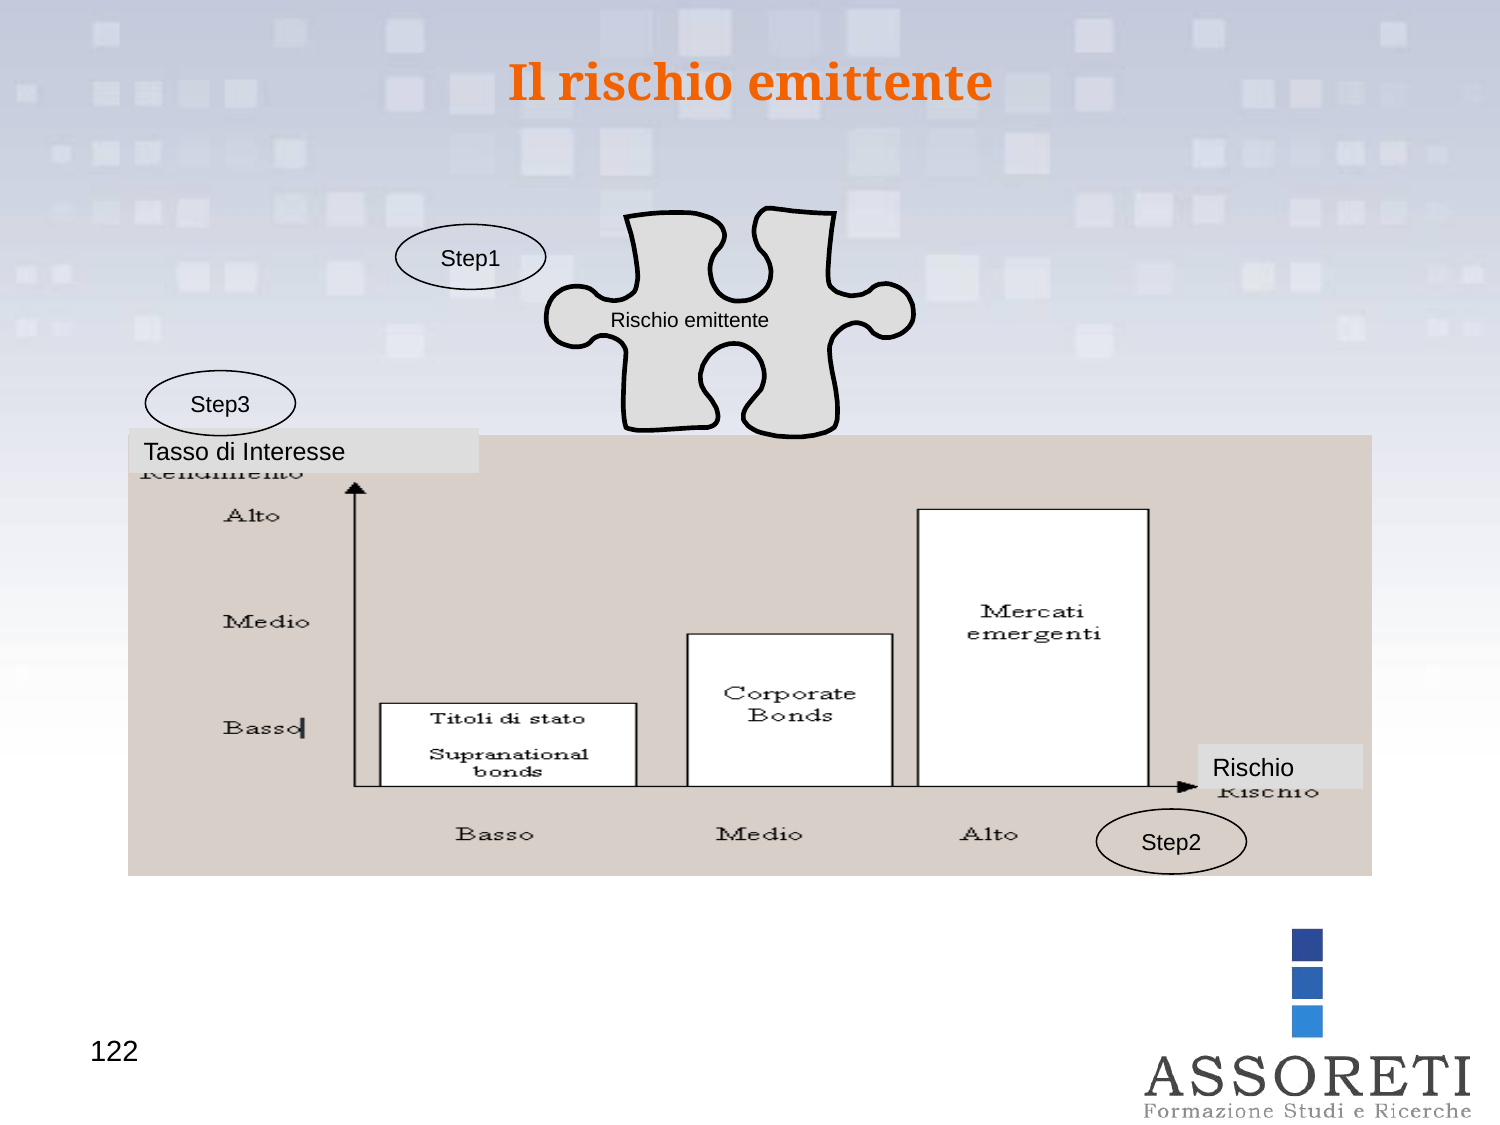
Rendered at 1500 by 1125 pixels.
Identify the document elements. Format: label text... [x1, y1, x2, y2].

text_box Il rischio emittente [72, 42, 1431, 118]
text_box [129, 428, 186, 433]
picture [0, 0, 1500, 1125]
text_box Step3 [145, 370, 296, 433]
slide_number 122 [74, 1024, 426, 1103]
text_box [545, 207, 947, 436]
text_box Tasso di Interesse [255, 428, 479, 433]
text_box Step1 [395, 224, 540, 290]
